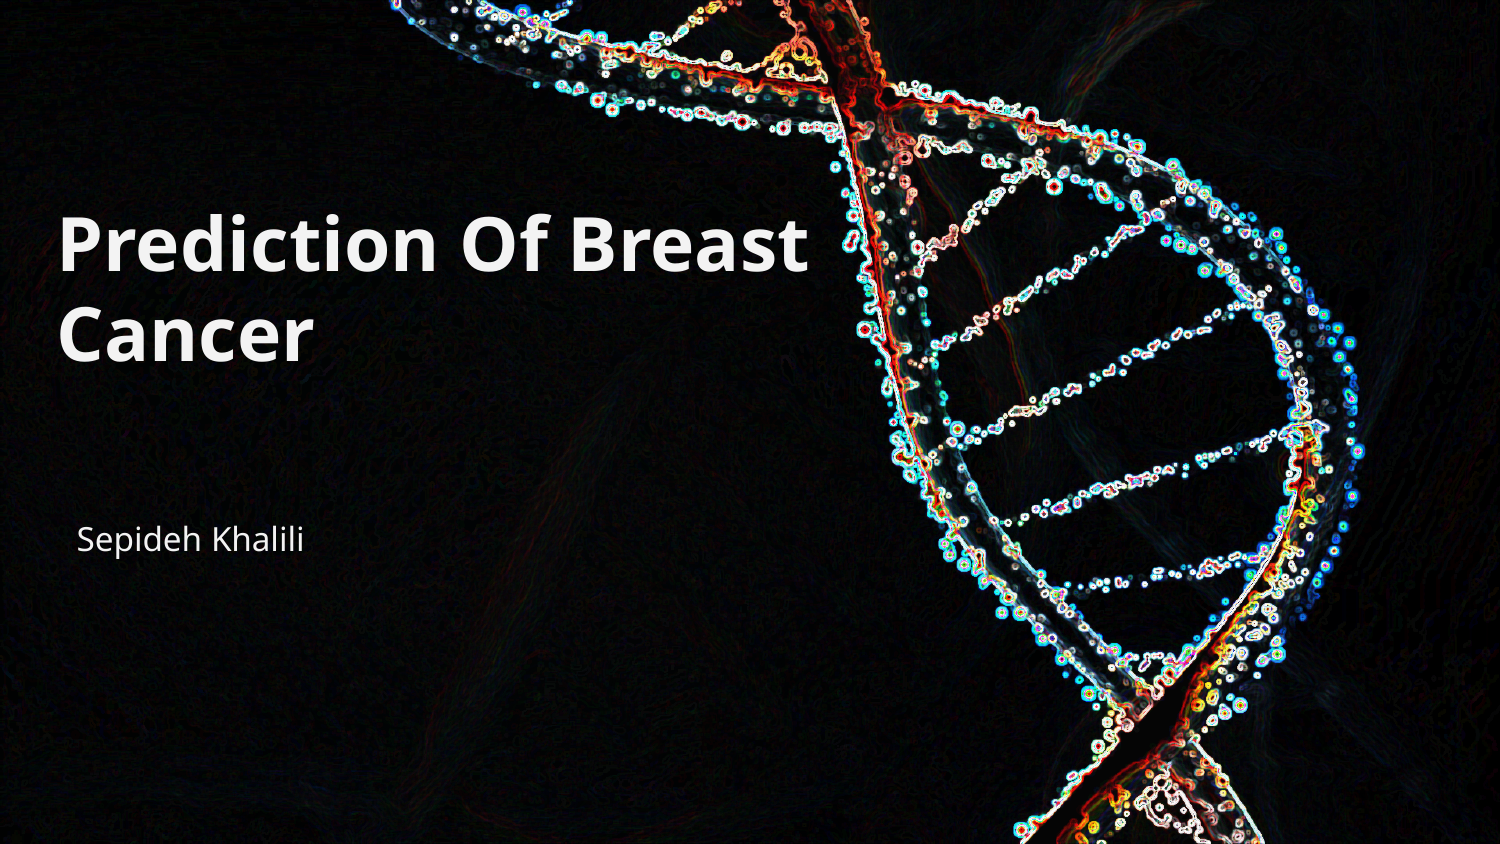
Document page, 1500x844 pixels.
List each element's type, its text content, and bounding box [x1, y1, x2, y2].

title Prediction Of Breast Cancer [41, 154, 871, 392]
picture [0, 0, 1500, 844]
subtitle Sepideh Khalili [61, 503, 608, 556]
